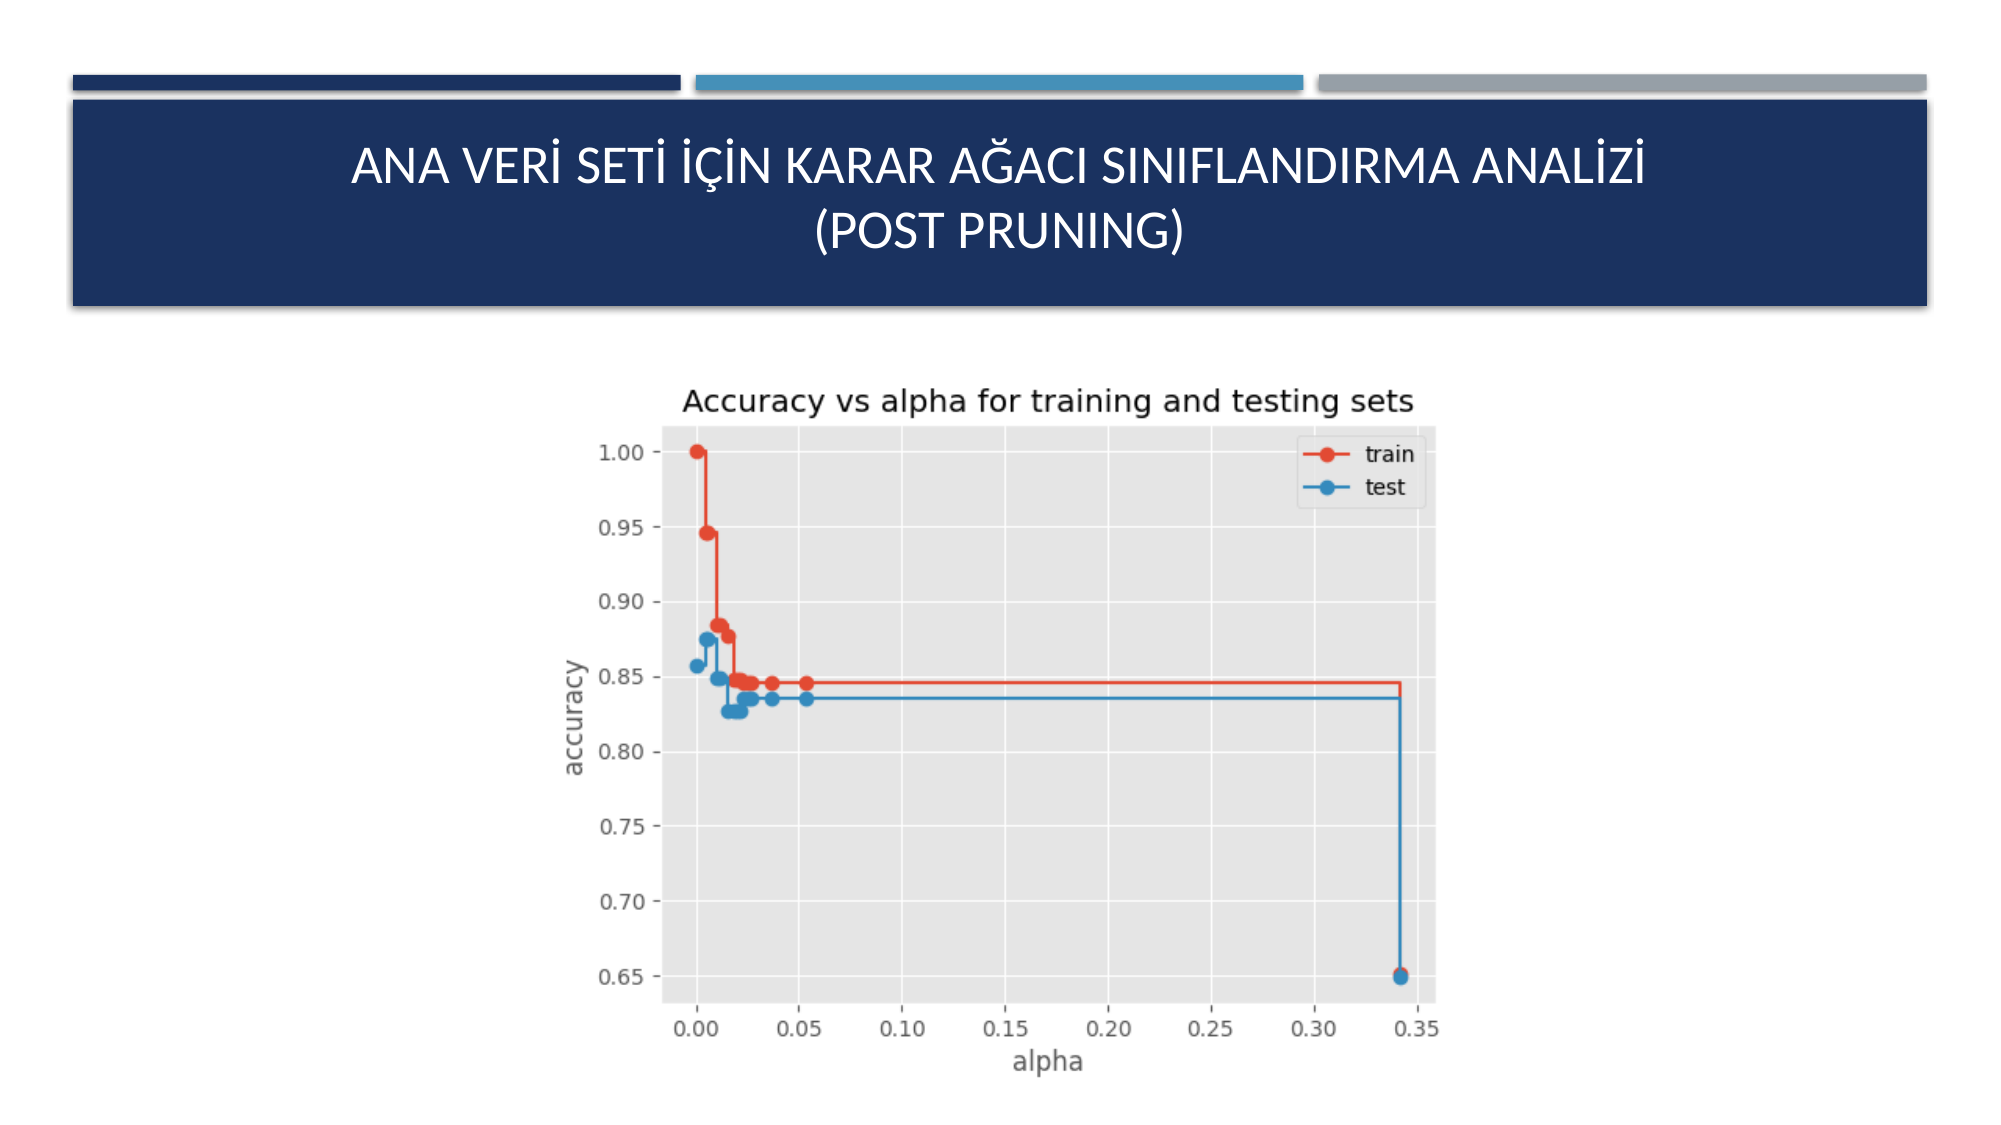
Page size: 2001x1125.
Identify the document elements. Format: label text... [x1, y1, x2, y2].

title ana veri seti için karar ağacı sınıflandırma analizi (post prunıng) [95, 119, 1905, 333]
picture [544, 372, 1456, 1093]
